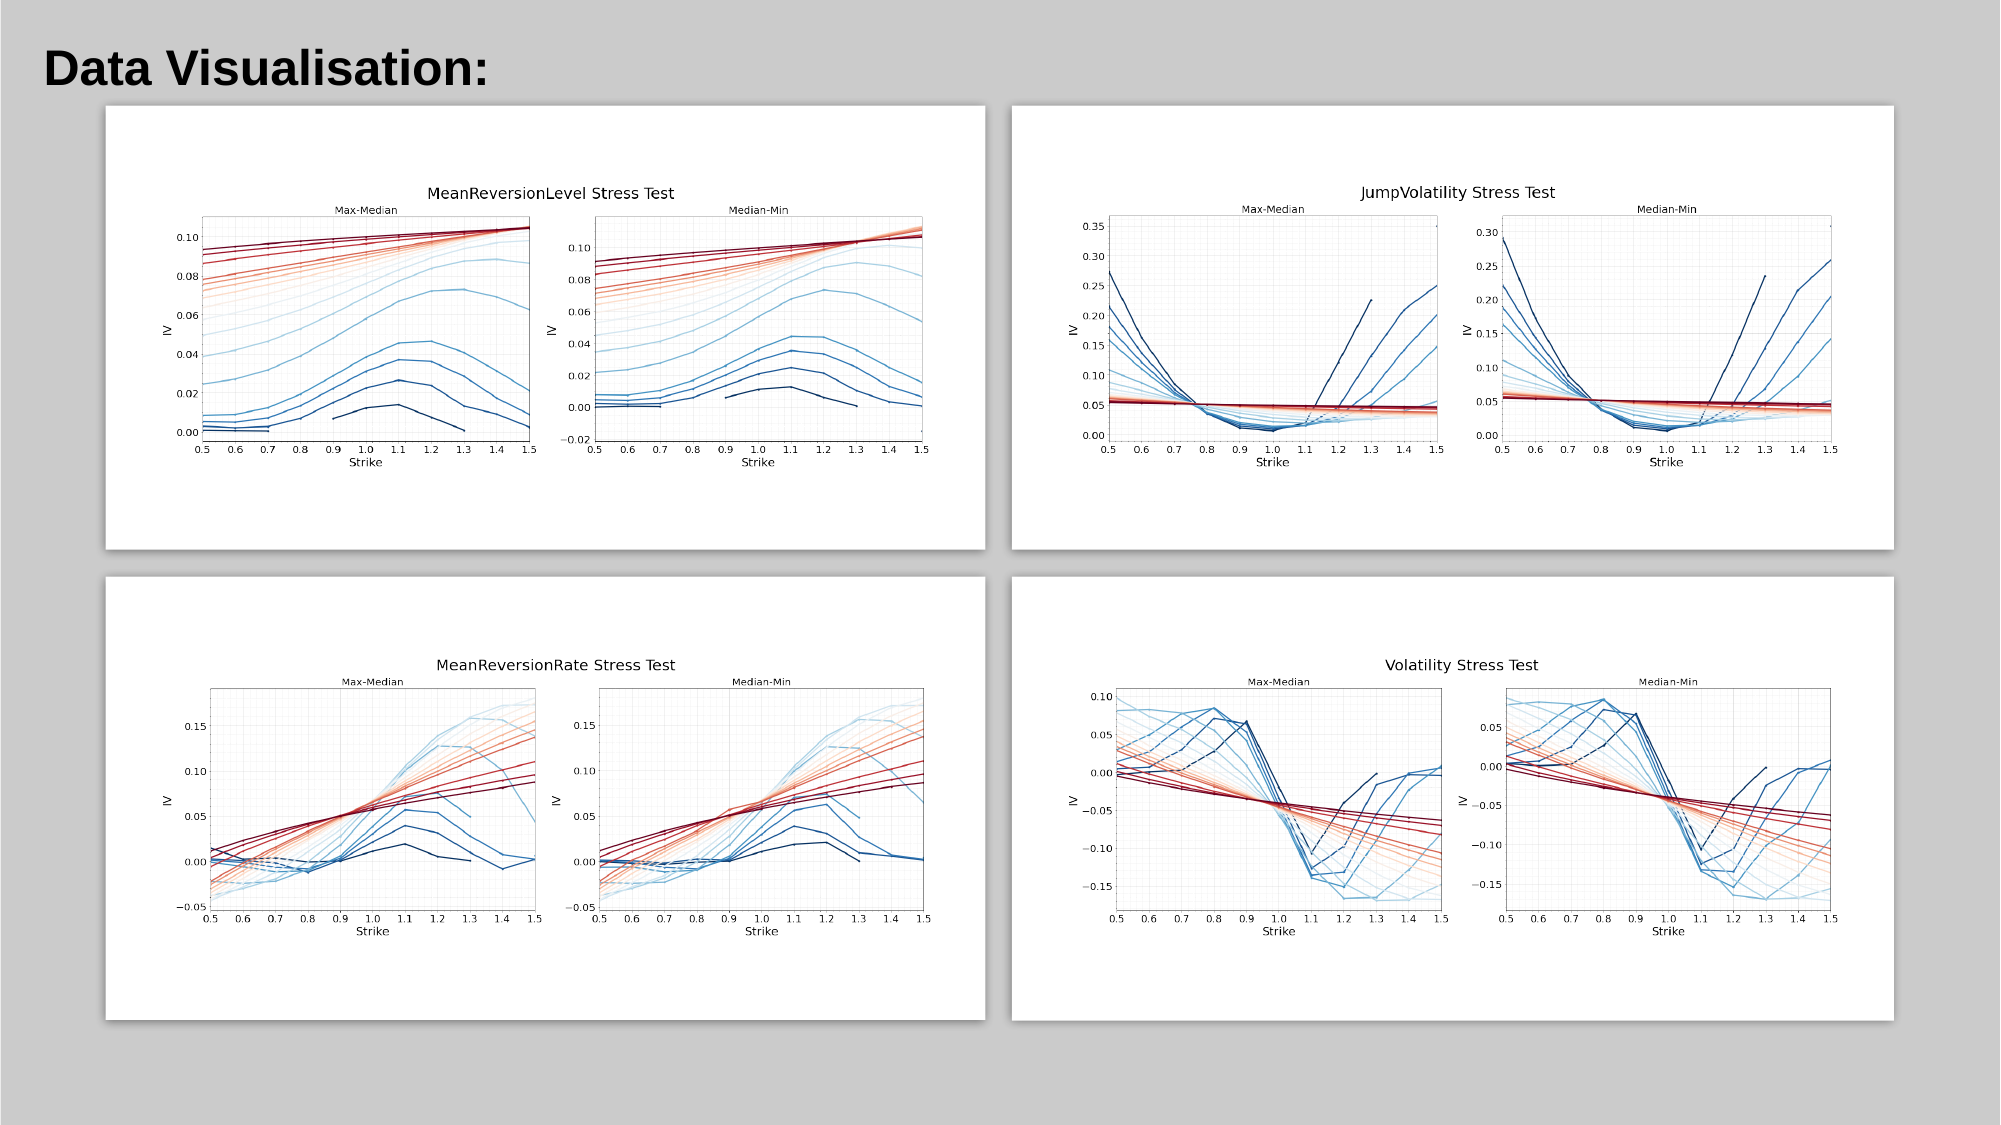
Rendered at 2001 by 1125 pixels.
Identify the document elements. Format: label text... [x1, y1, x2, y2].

picture [158, 655, 935, 941]
text_box [104, 576, 986, 1021]
picture [1064, 655, 1842, 941]
text_box [104, 104, 986, 551]
text_box [0, 0, 2000, 1125]
picture [1064, 182, 1842, 472]
text_box [1011, 104, 1895, 551]
picture [158, 183, 933, 472]
text_box Data Visualisation: [28, 28, 506, 103]
text_box [1011, 576, 1895, 1022]
